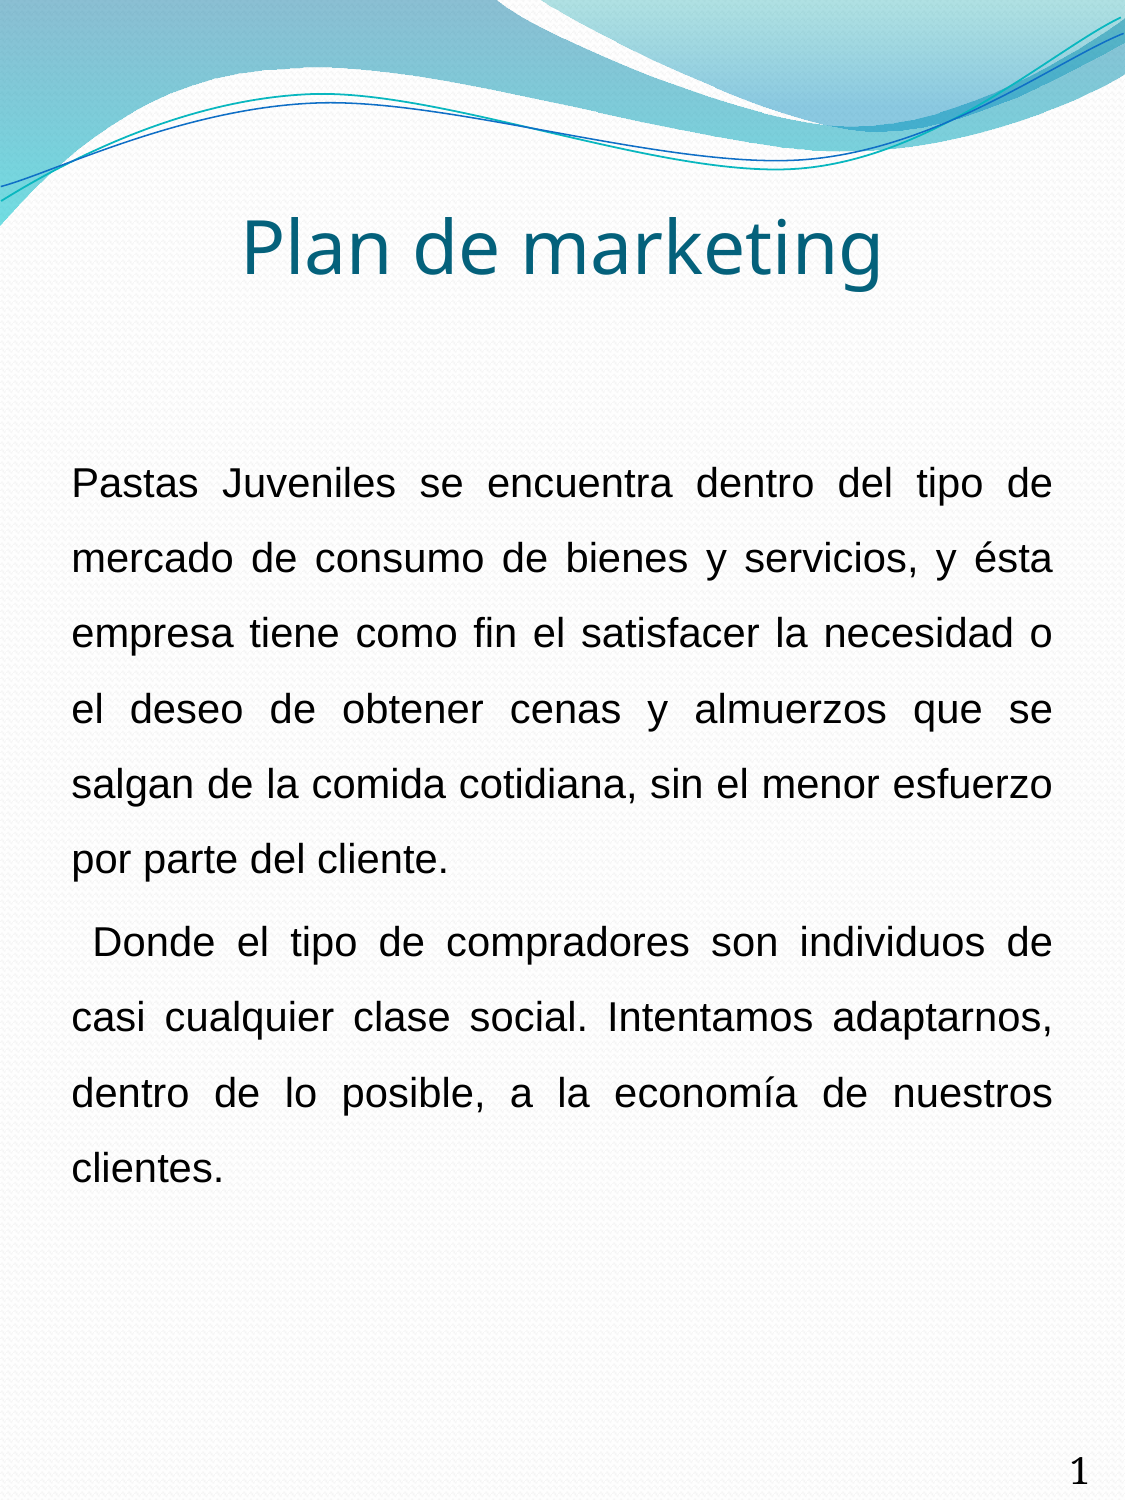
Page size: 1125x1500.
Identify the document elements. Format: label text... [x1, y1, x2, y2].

list Pastas Juveniles se encuentra dentro del tipo de mercado de consumo de bienes y servicios, y ésta empresa tiene como fin el satisfacer la necesidad o el deseo de obtener cenas y almuerzos que se salgan de la comida cotidiana, sin el menor esfuerzo por parte del cliente. Donde el tipo de compradores son individuos de casi cualquier clase social. Intentamos adaptarnos, dentro de lo posible, a la economía de nuestros clientes. [56, 423, 1069, 1384]
title Plan de marketing [56, 153, 1069, 290]
text_box 19 [1054, 1439, 1125, 1500]
